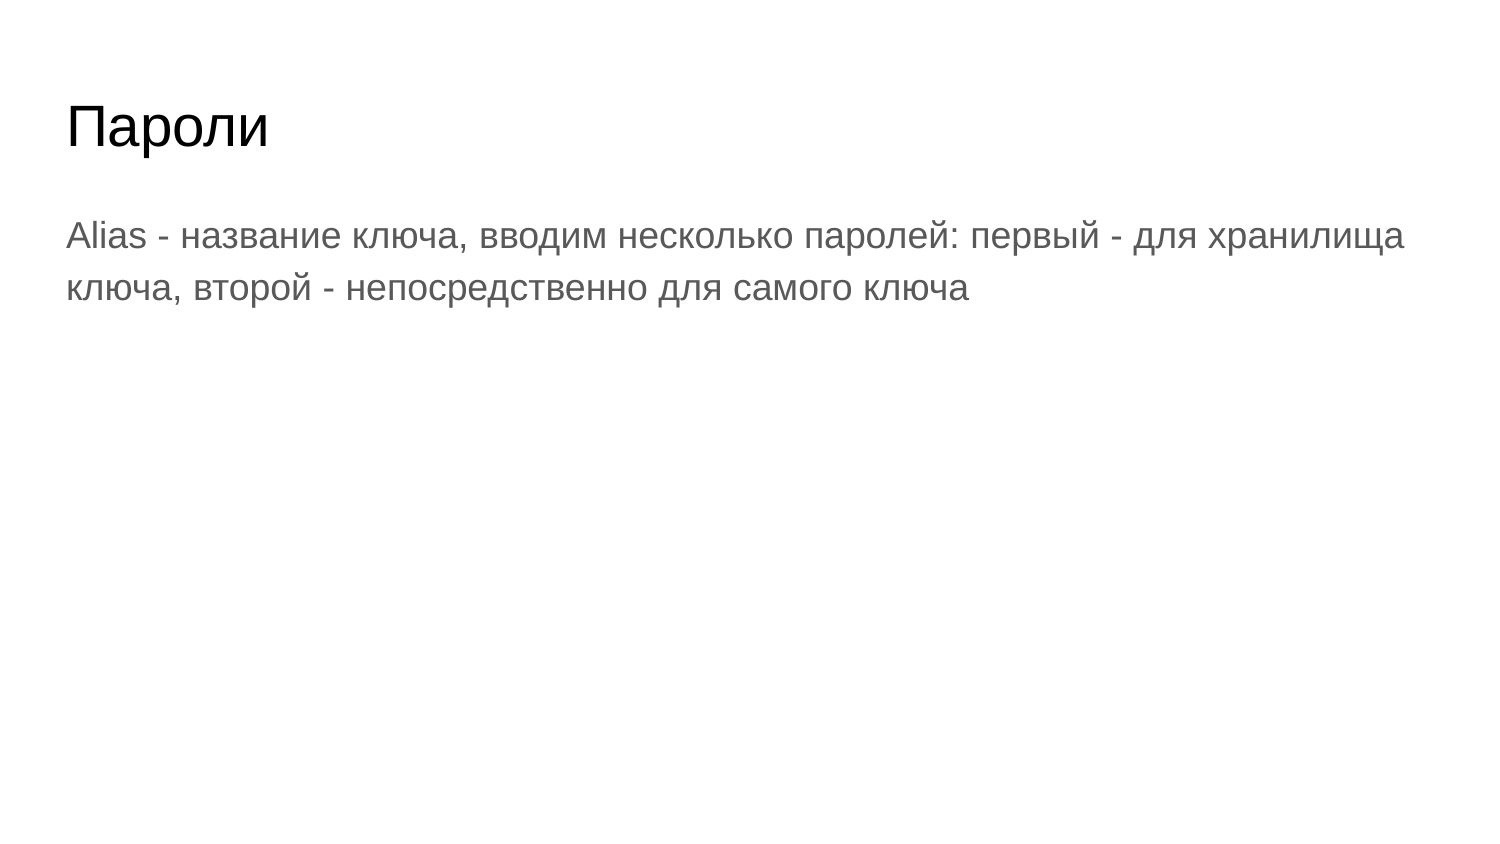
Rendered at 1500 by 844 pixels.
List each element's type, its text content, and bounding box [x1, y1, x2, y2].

title Пароли [51, 72, 1449, 167]
list Alias - название ключа, вводим несколько паролей: первый - для хранилища ключа, второй - непосредственно для самого ключа [51, 189, 1449, 750]
